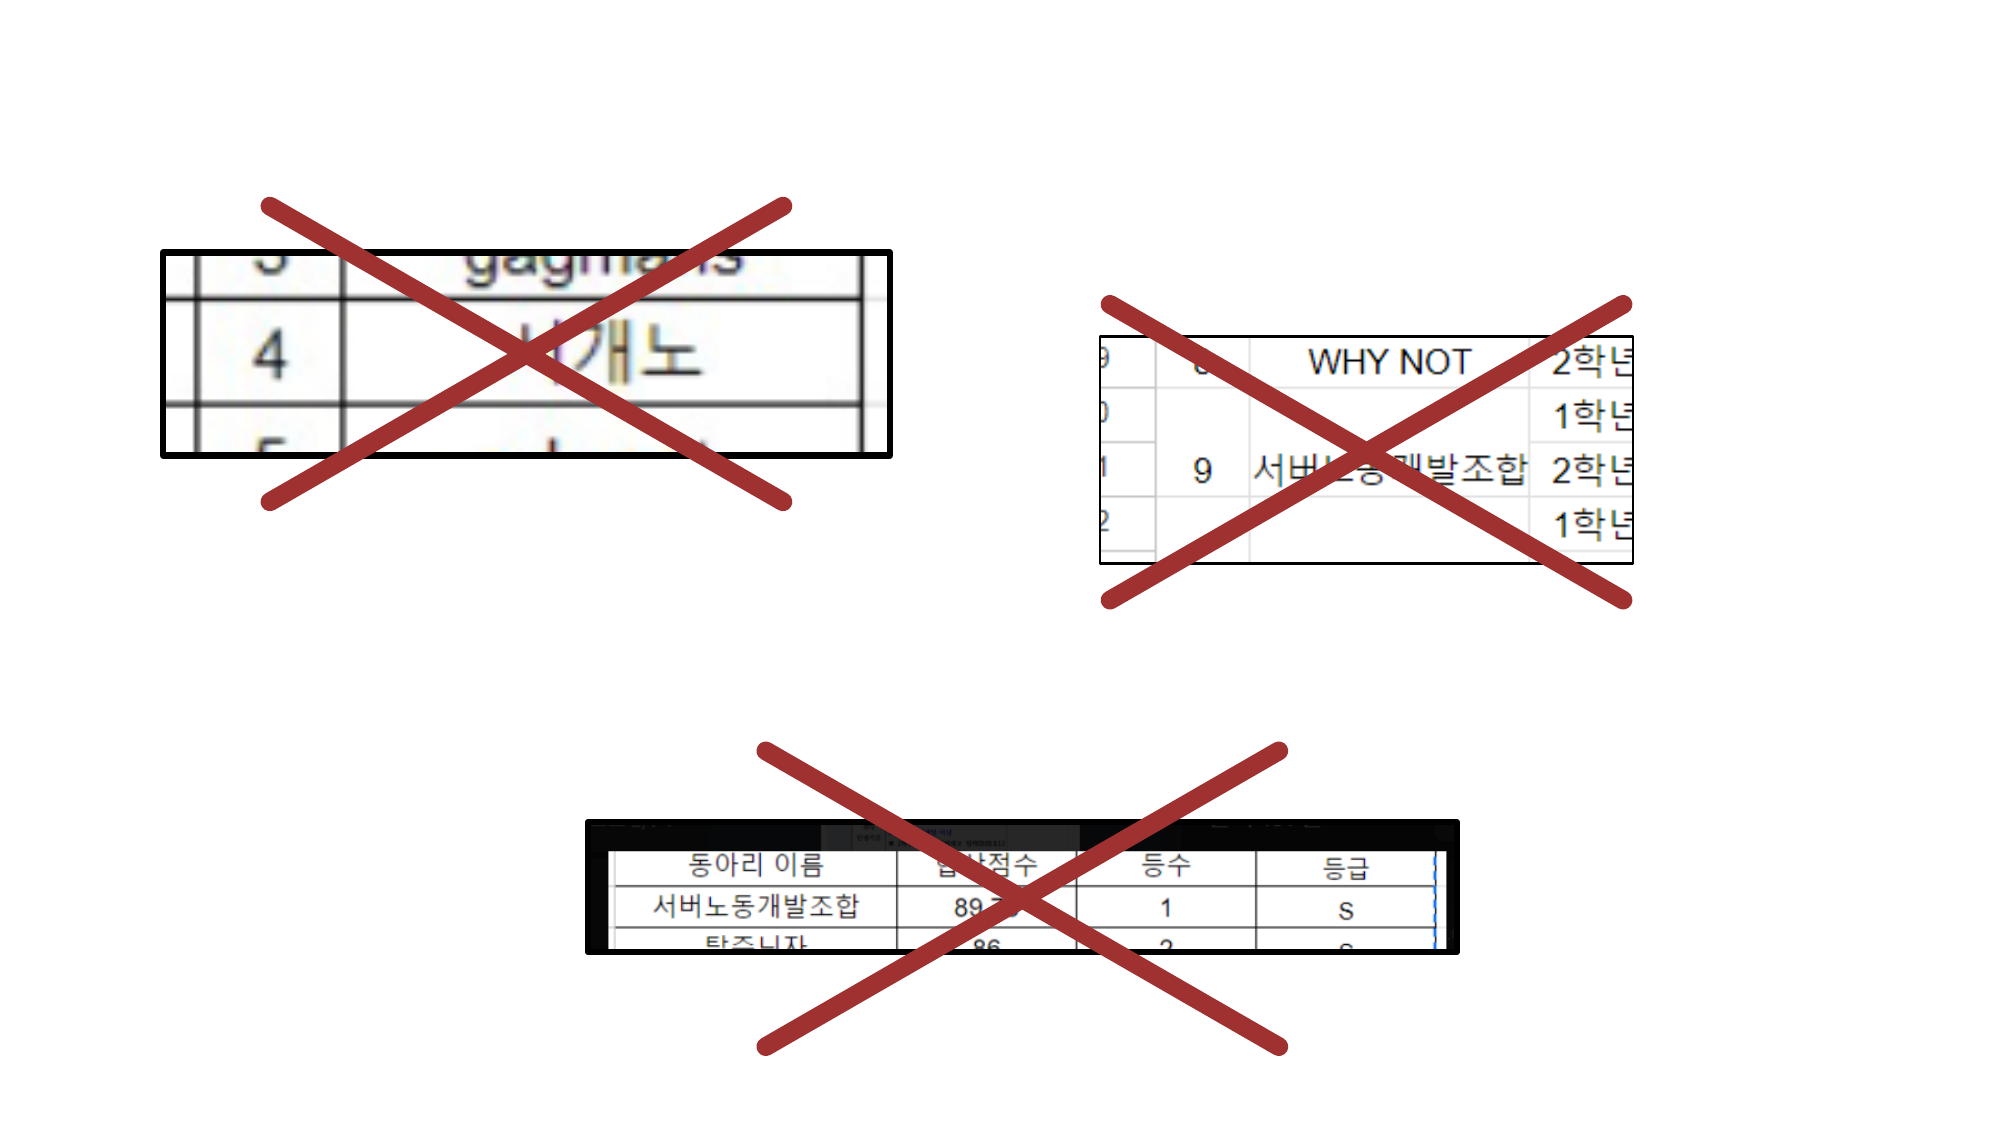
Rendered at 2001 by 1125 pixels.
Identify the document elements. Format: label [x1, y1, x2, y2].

text_box [765, 750, 1279, 1047]
picture [1624, 337, 1633, 563]
picture [783, 255, 887, 453]
picture [1100, 337, 1110, 563]
picture [1279, 825, 1454, 949]
picture [590, 825, 765, 949]
text_box [1110, 304, 1624, 601]
picture [166, 255, 269, 453]
text_box [269, 206, 783, 502]
